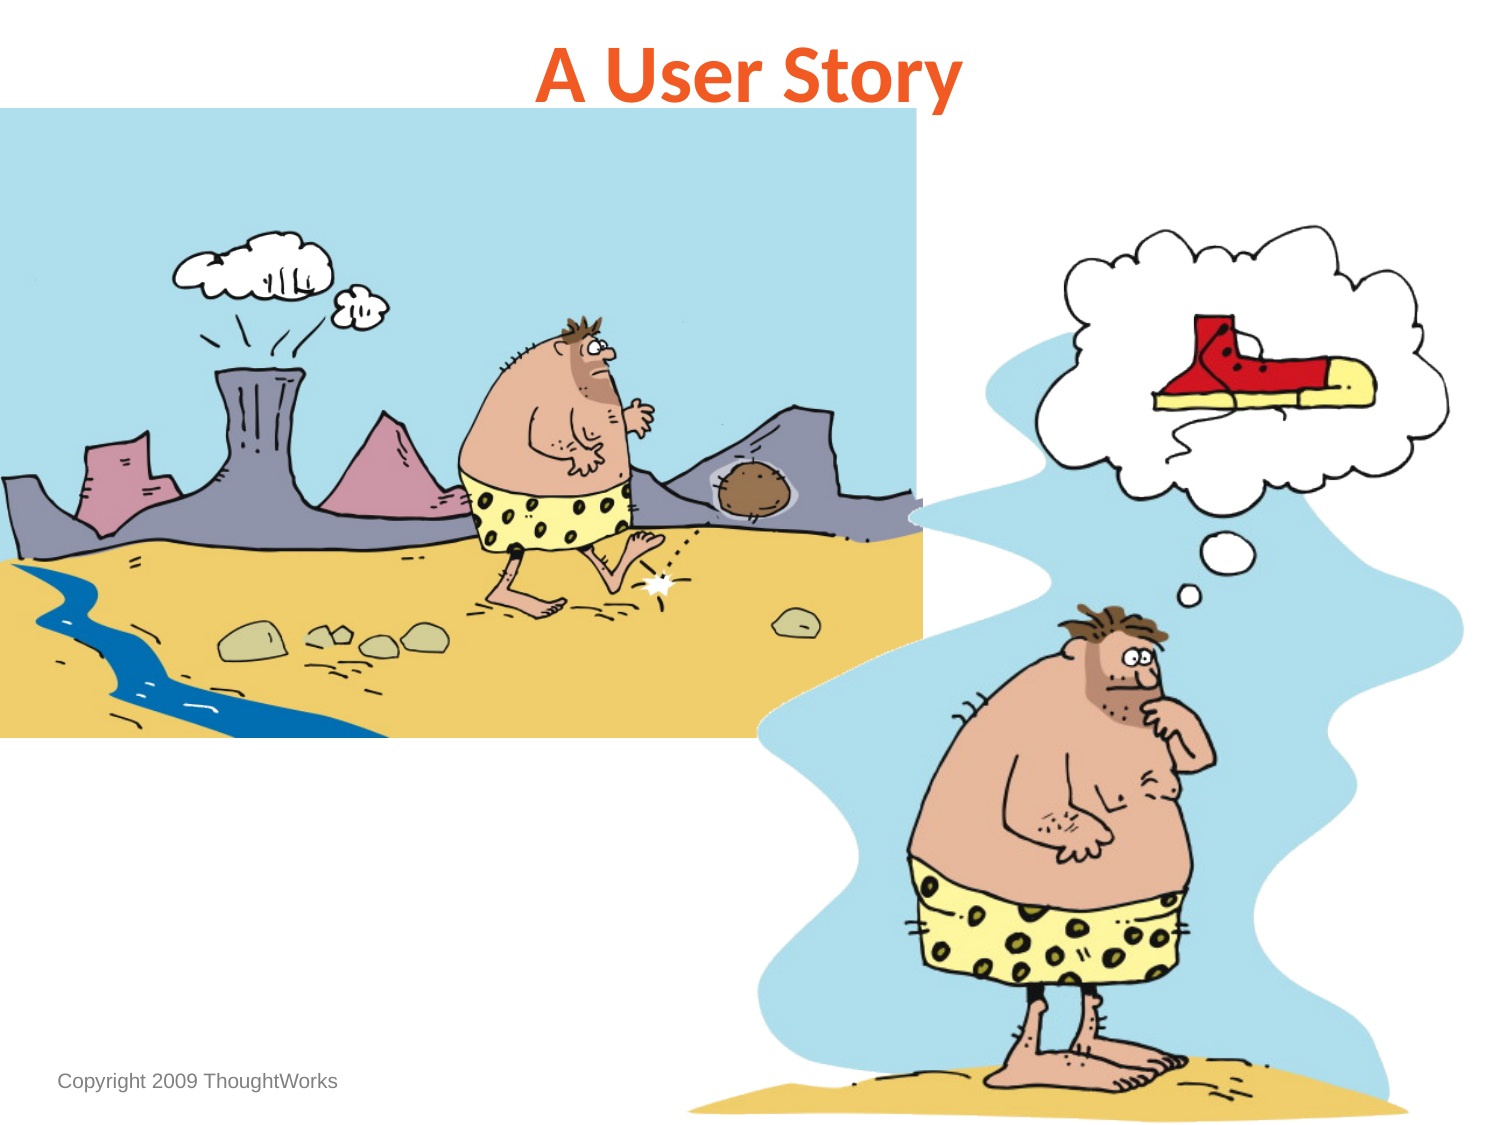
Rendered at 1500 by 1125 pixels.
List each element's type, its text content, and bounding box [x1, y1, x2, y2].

title A User Story [0, 0, 1500, 138]
picture [0, 24, 1500, 1125]
